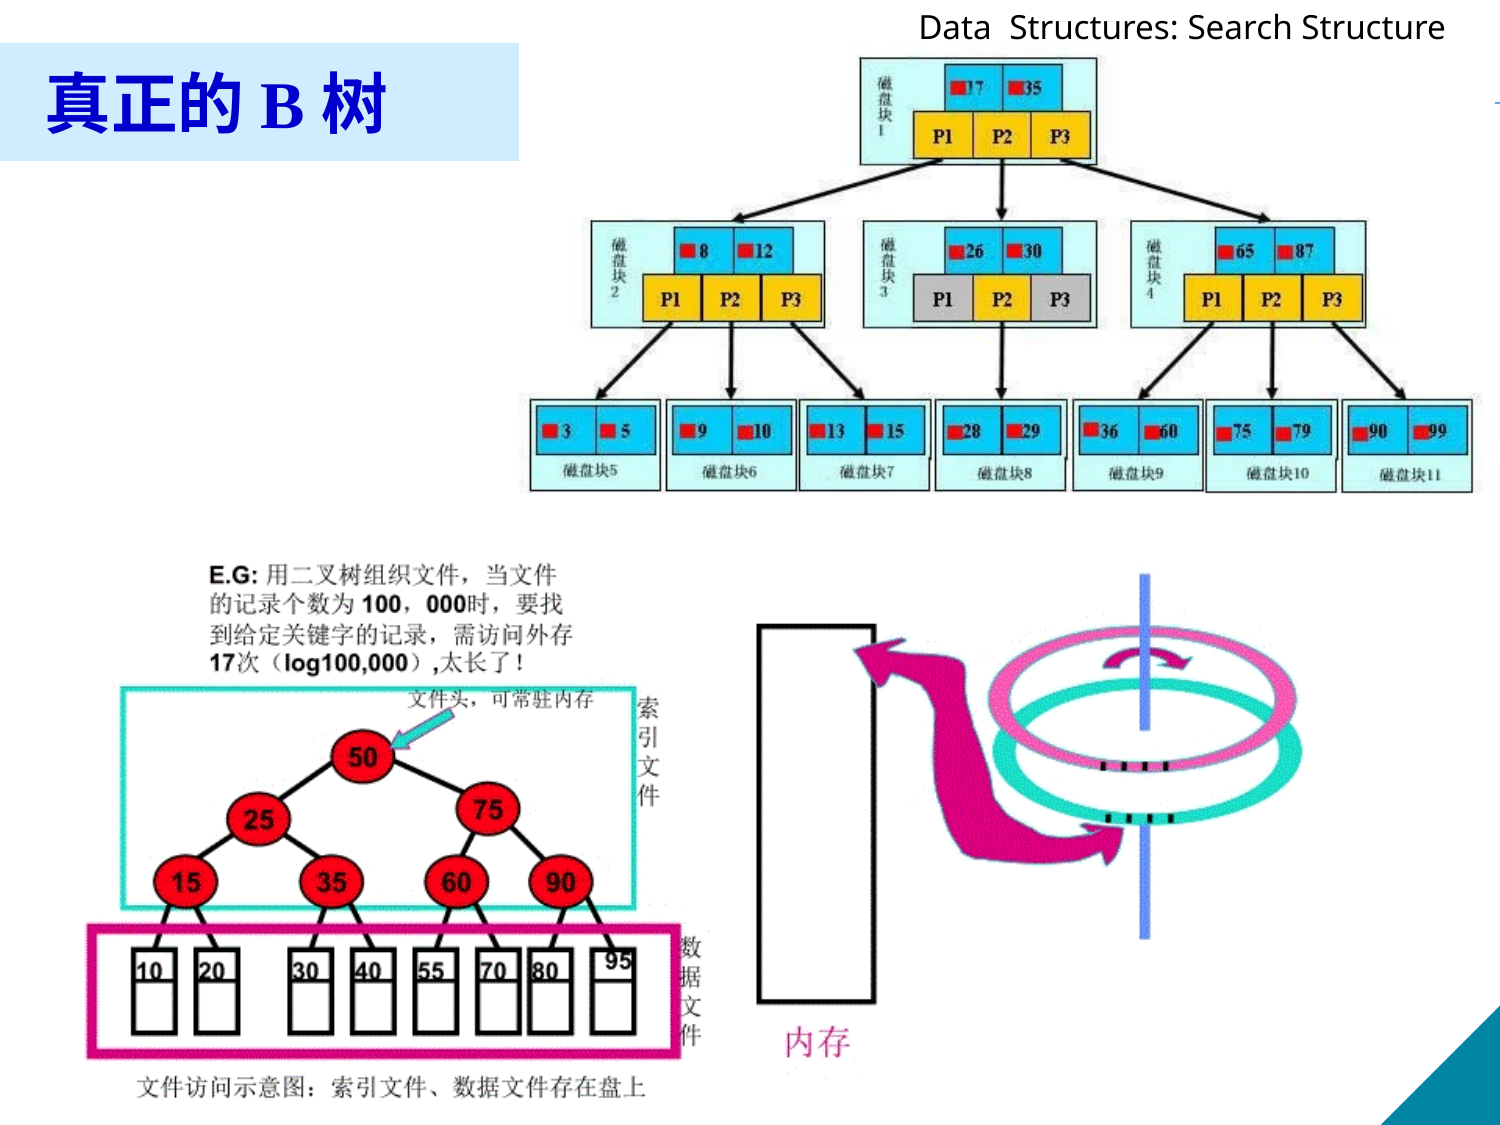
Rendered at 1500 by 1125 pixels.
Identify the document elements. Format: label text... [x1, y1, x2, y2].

picture [519, 42, 1495, 512]
picture [64, 538, 1326, 1110]
text_box 真正的B树 [29, 54, 519, 150]
